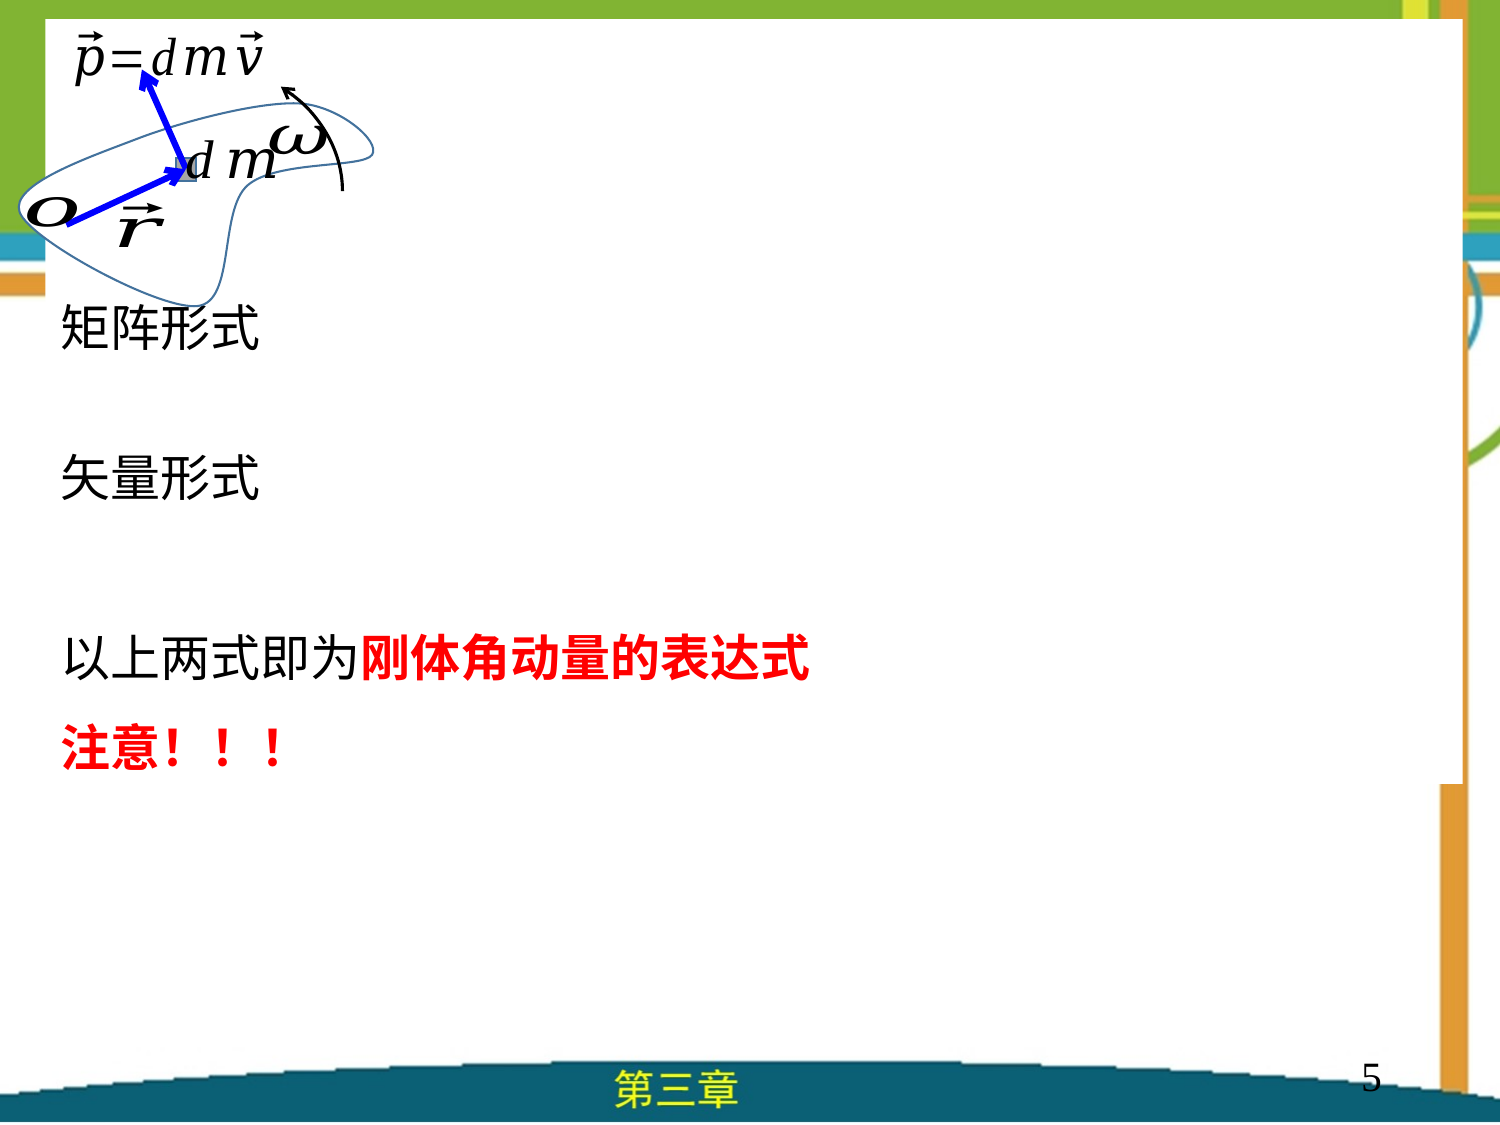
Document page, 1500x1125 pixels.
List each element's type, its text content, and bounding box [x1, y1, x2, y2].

slide_number 5 [1059, 1042, 1397, 1103]
picture [0, 0, 1500, 1125]
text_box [18, 28, 374, 324]
